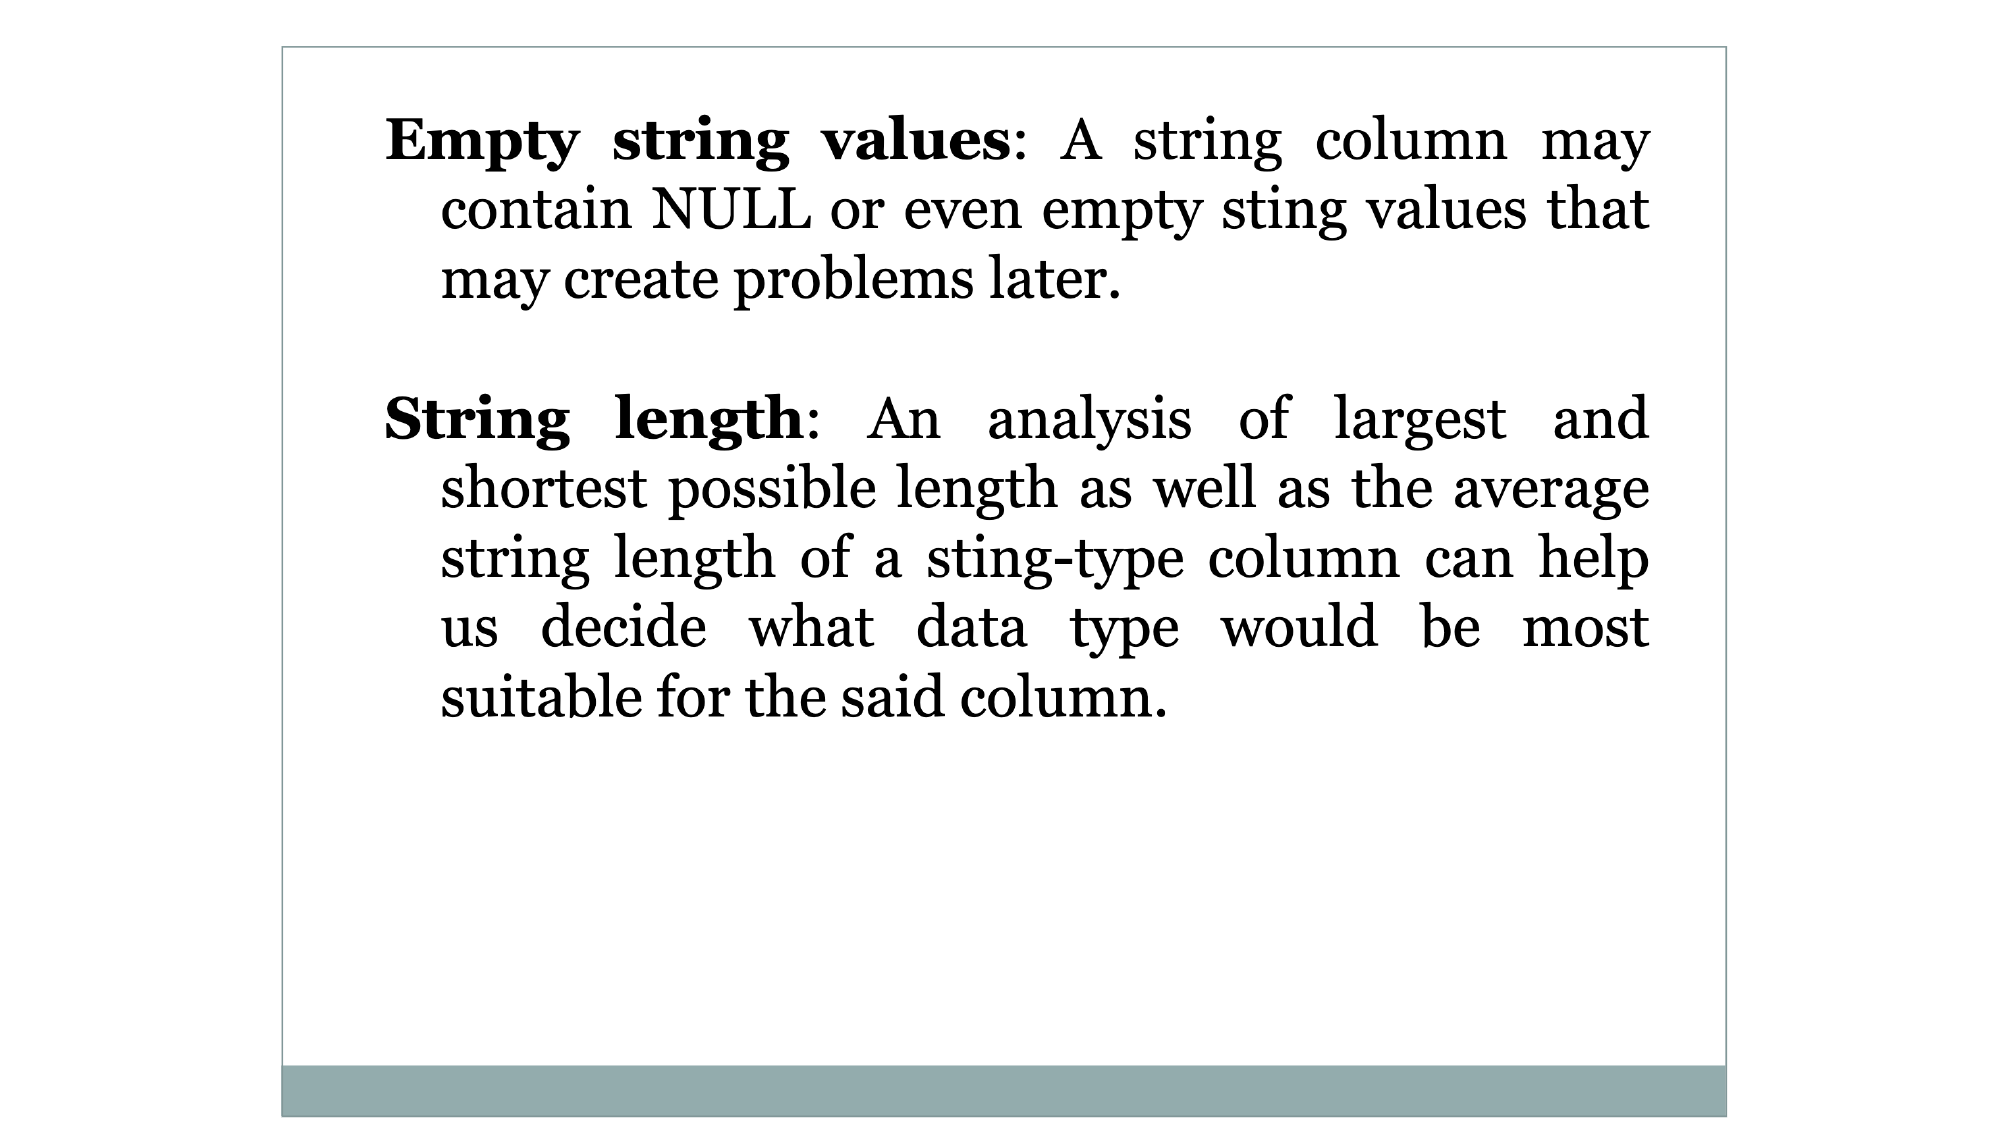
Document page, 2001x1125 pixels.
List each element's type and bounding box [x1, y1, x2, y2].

list [259, 27, 1741, 1125]
